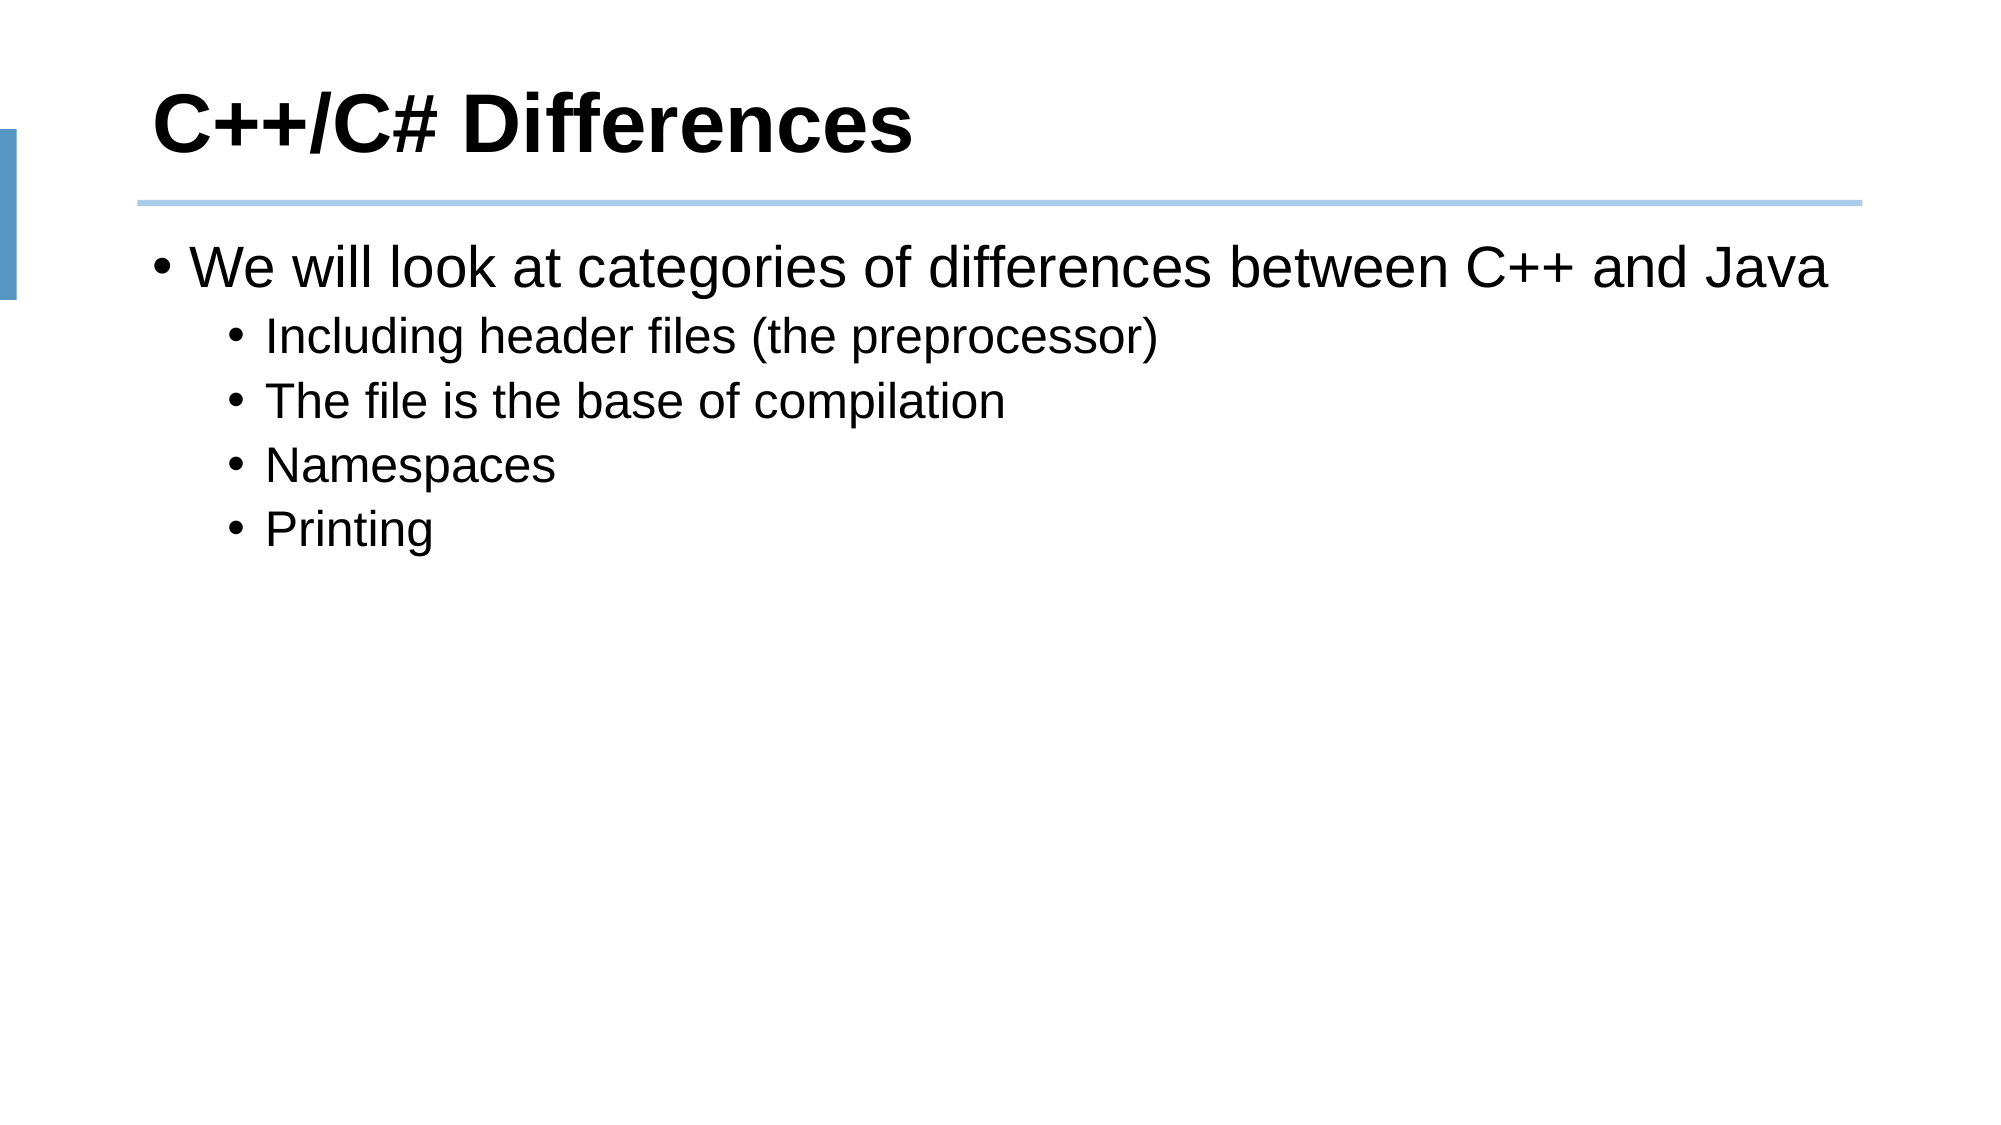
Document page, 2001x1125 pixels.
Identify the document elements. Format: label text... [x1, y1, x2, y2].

list We will look at categories of differences between C++ and Java Including header files (the preprocessor) The file is the base of compilation Namespaces Printing [137, 229, 1863, 1014]
title C++/C# Differences [137, 42, 1863, 208]
